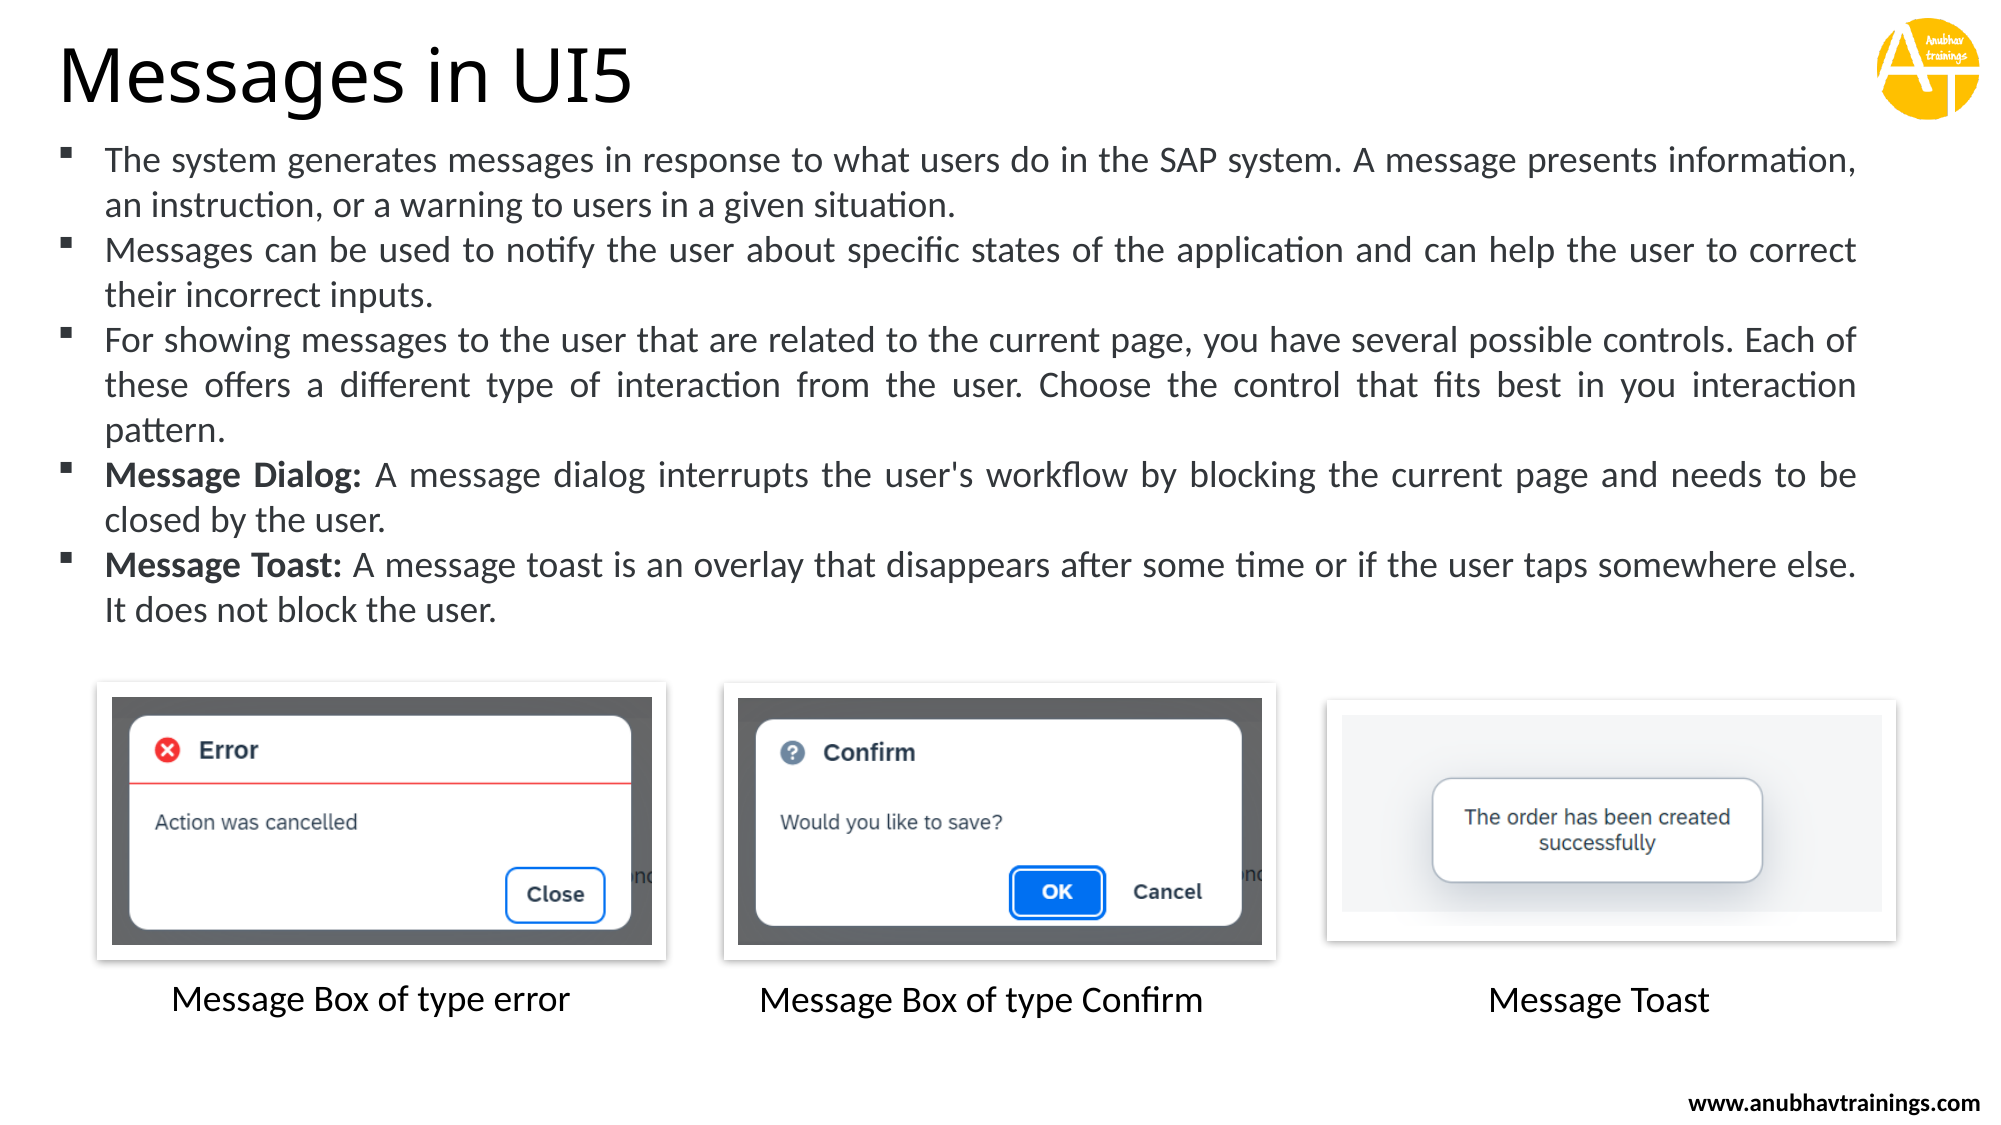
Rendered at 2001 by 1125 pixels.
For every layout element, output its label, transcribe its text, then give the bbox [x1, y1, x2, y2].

picture [111, 696, 652, 946]
text_box Message Box of type error [156, 966, 623, 1027]
footer www.anubhavtrainings.com [1669, 1089, 2000, 1114]
text_box Messages in UI5 [42, 30, 1866, 127]
picture [1866, 11, 1985, 128]
text_box Message Box of type Confirm [744, 967, 1256, 1028]
text_box The system generates messages in response to what users do in the SAP system. A message presents information, an instruction, or a warning to users in a given situation. Messages can be used to notify the user about specific states of the application and can help the user to correct their incorrect inputs. For showing messages to the user that are related to the current page, you have several possible controls. Each of these offers a different type of interaction from the user. Choose the control that fits best in you interaction pattern. Message Dialog: A message dialog interrupts the user's workflow by blocking the current page and needs to be closed by the user. Message Toast: A message toast is an overlay that disappears after some time or if the user taps somewhere else. It does not block the user. [42, 127, 1874, 683]
text_box Message Toast [1473, 967, 1804, 1028]
picture [1341, 714, 1882, 927]
picture [738, 697, 1262, 945]
